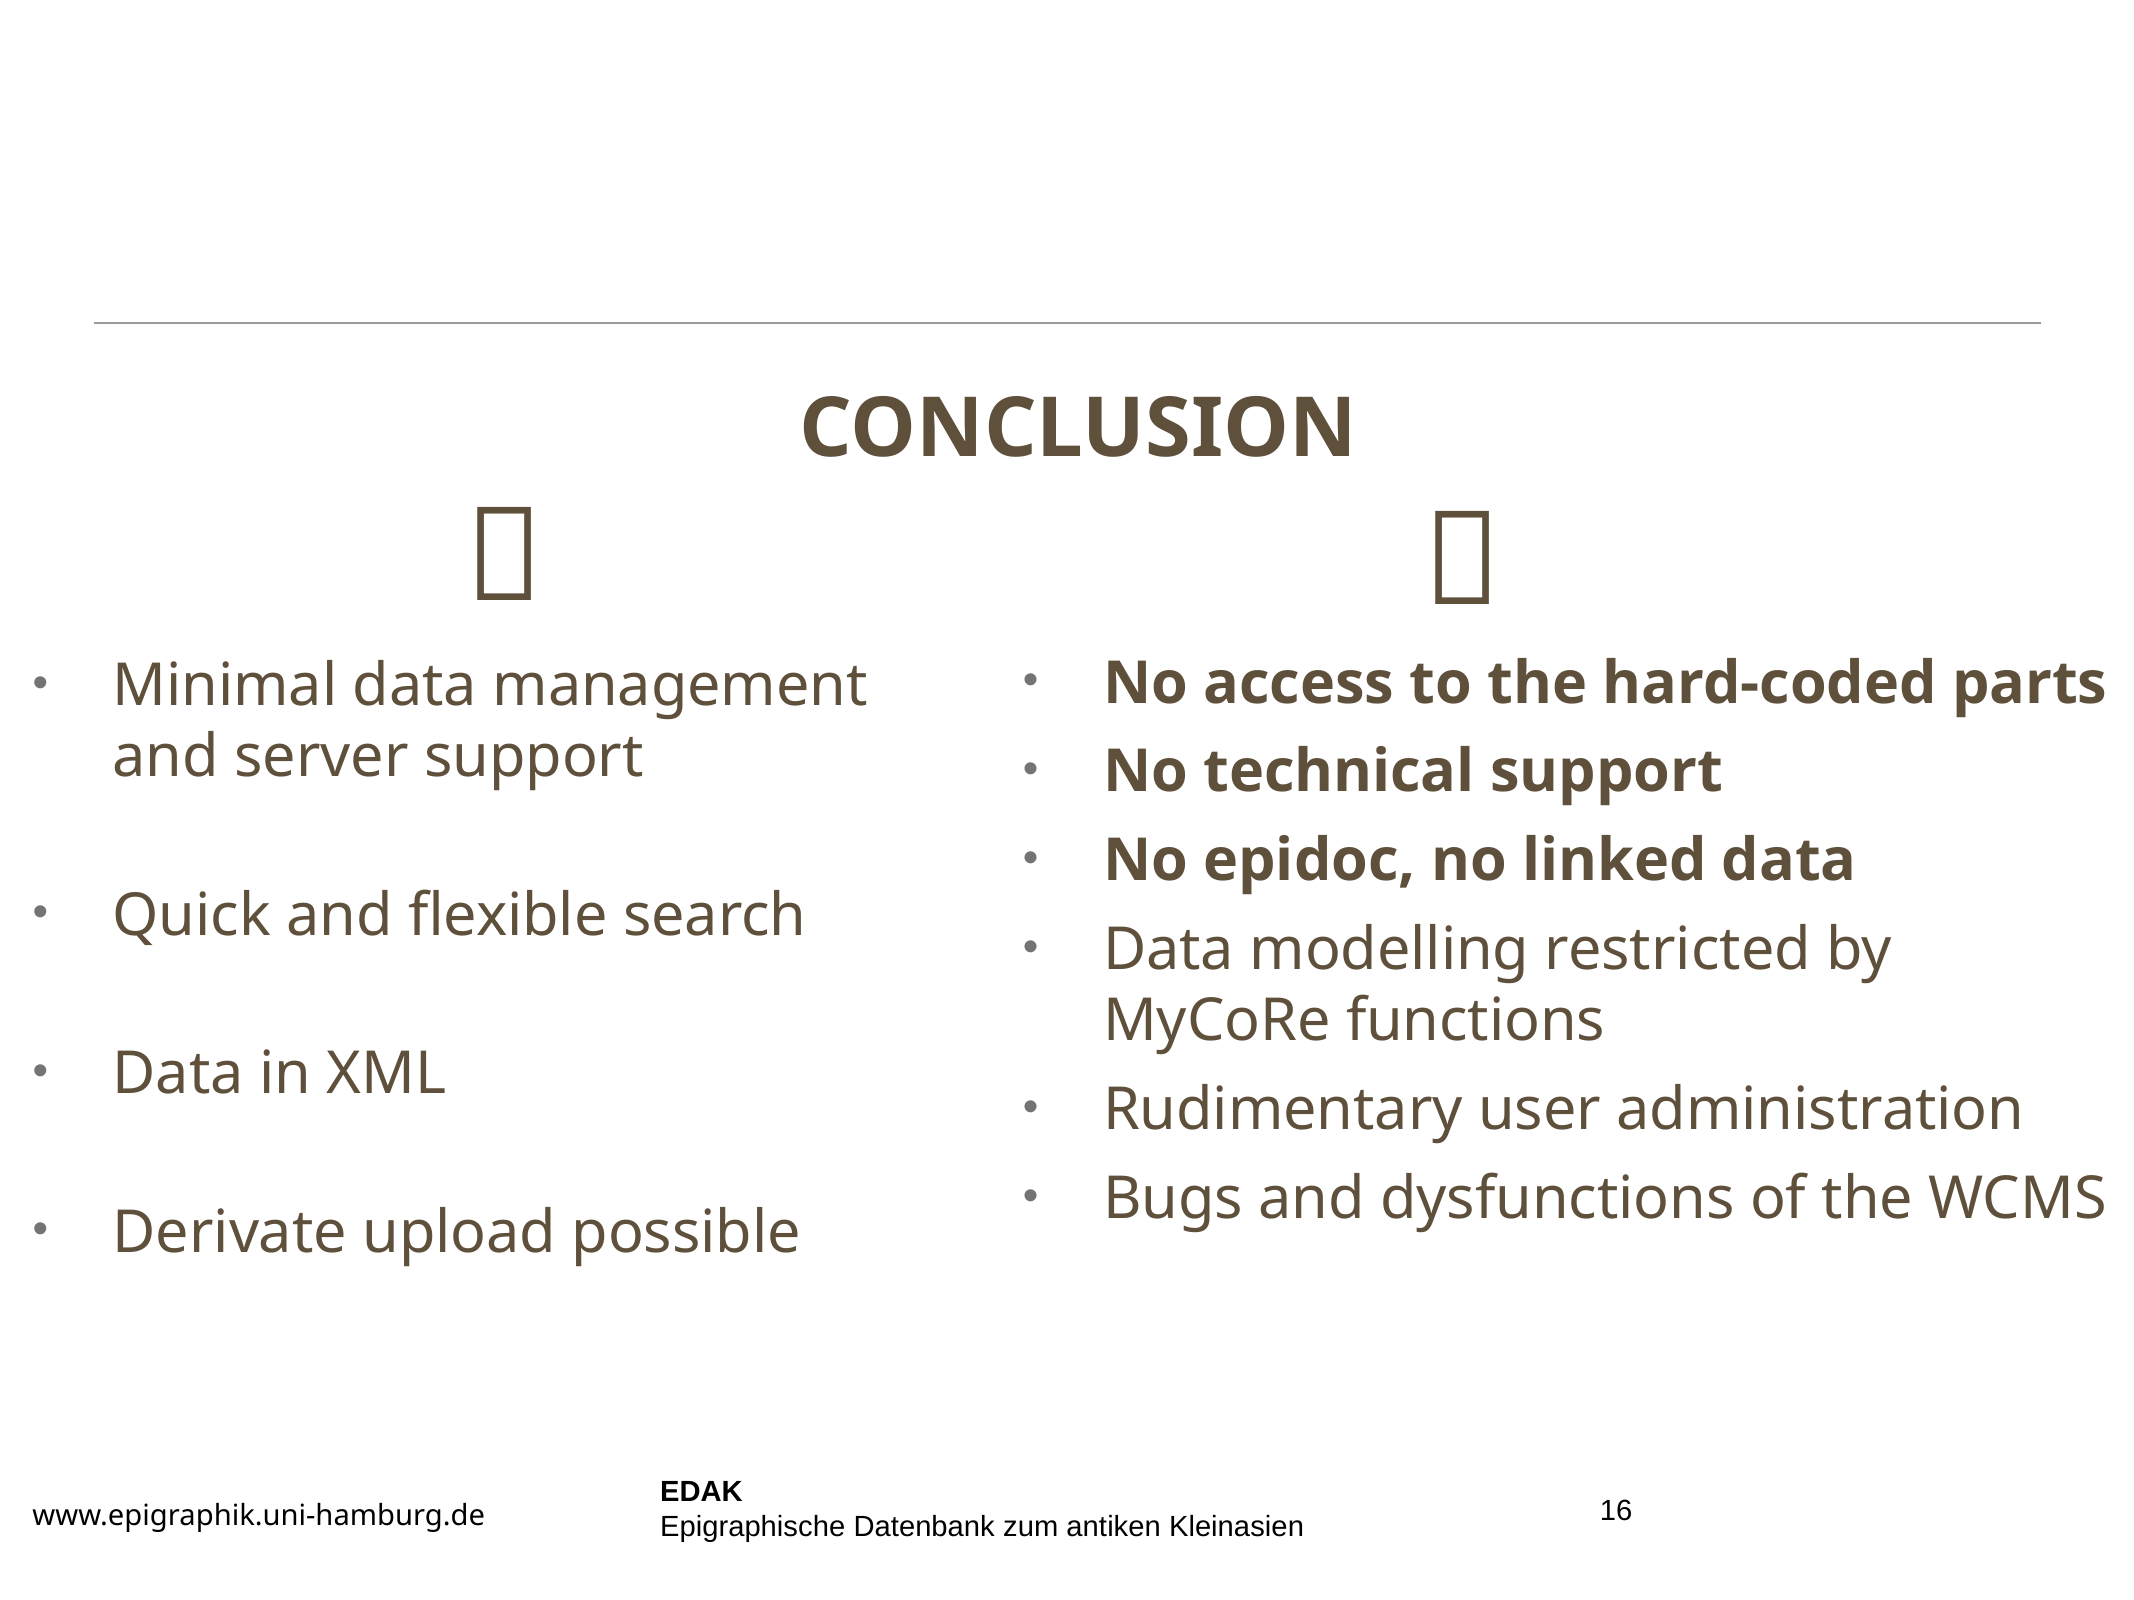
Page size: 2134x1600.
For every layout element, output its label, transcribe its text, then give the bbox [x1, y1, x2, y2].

footer EDAK Epigraphische Datenbank zum antiken Kleinasien [645, 1464, 1512, 1587]
list Minimal data management and server support Quick and flexible search Data in XML Derivate upload possible [17, 631, 992, 1284]
slide_number www.epigraphik.uni-hamburg.de [17, 1489, 588, 1575]
text_box  [991, 484, 1933, 628]
text_box  [17, 480, 991, 625]
list No access to the hard-coded parts No technical support No epidoc, no linked data Data modelling restricted by MyCoRe functions Rudimentary user administration Bugs and dysfunctions of the WCMS [1008, 628, 2134, 1344]
text_box Conclusion [553, 377, 1604, 489]
slide_number 16 [1591, 1482, 2072, 1569]
